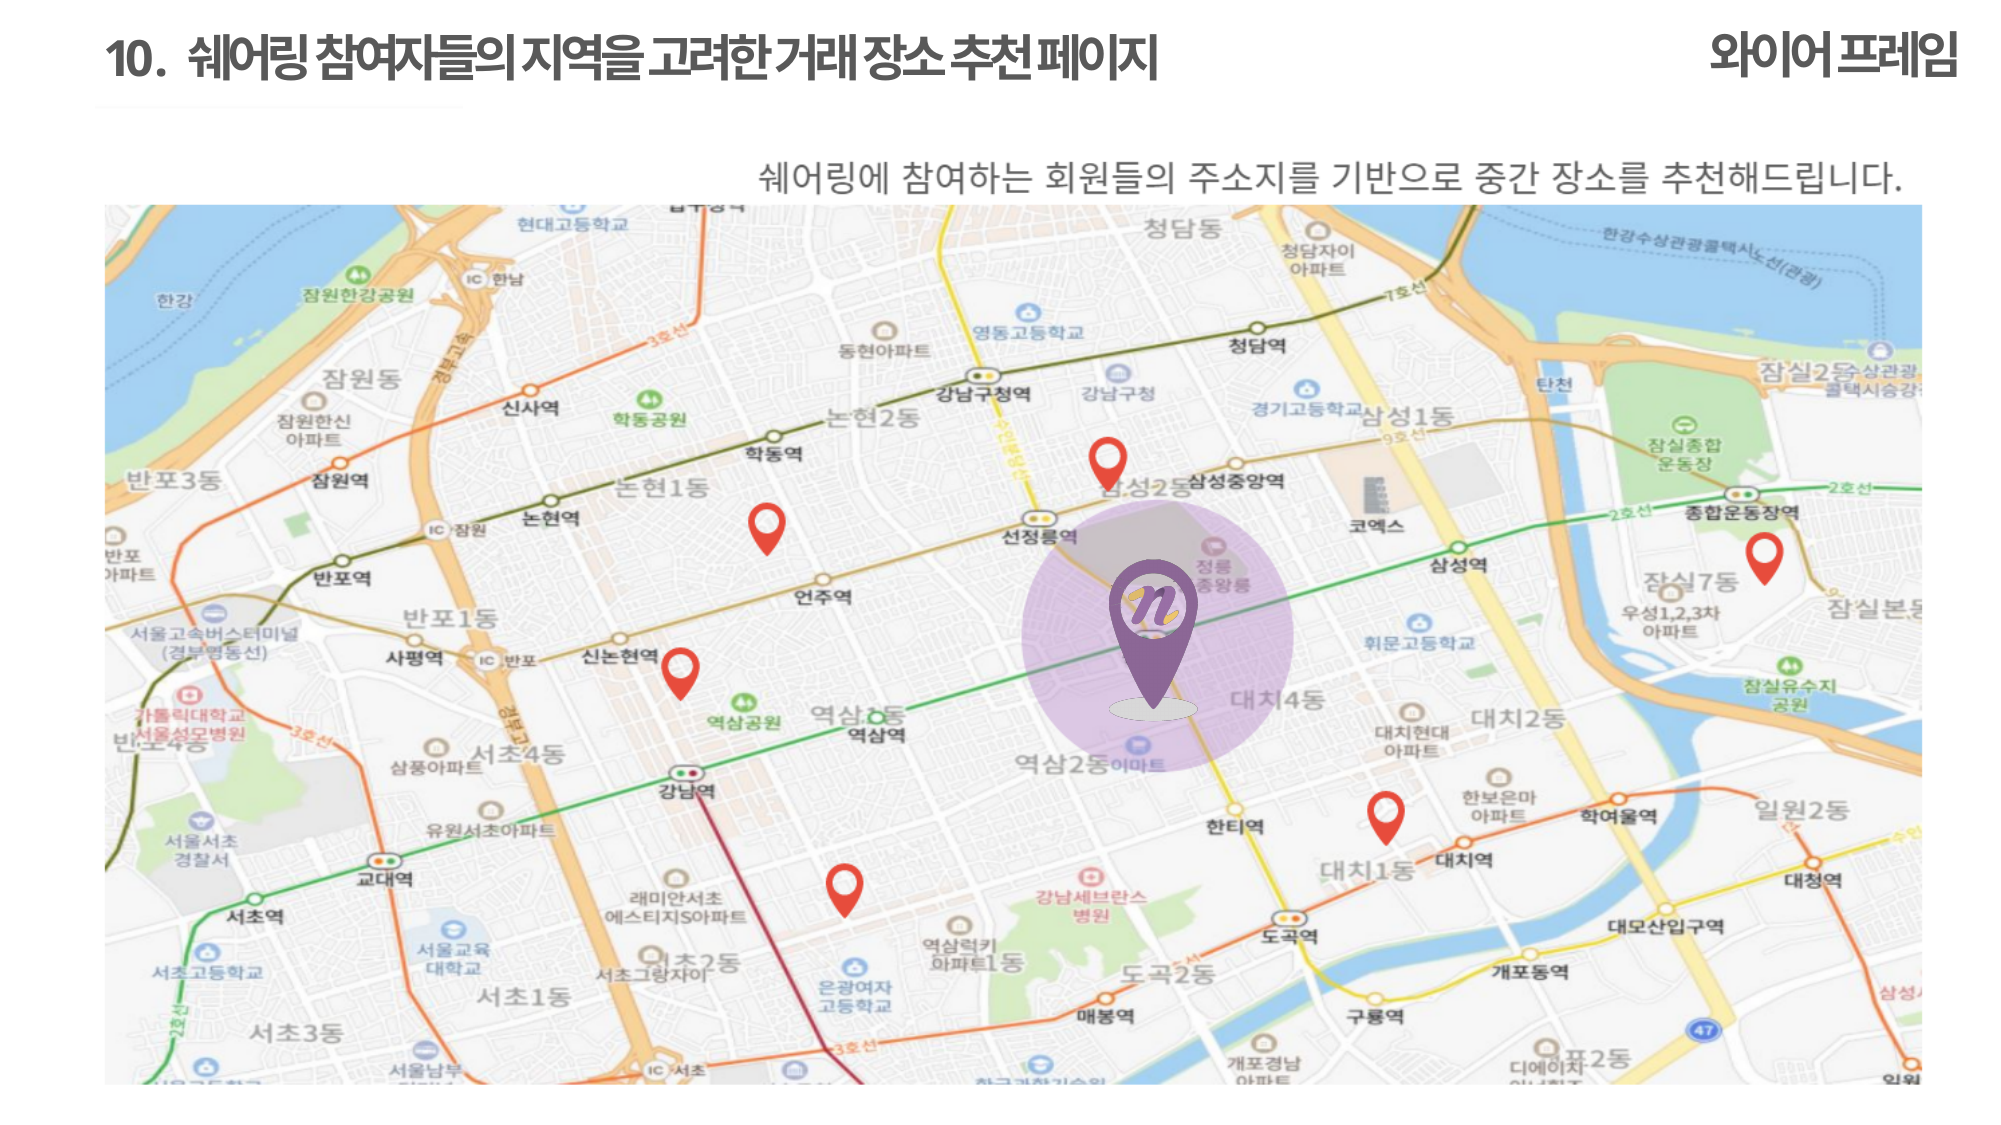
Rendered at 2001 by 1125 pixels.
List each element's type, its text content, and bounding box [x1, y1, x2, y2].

picture [85, 91, 1941, 1109]
text_box 10 . 쉐어링 참여자들의 지역을 고려한 거래 장소 추천 페이지 [88, 19, 1307, 91]
text_box 와이어 프레임 [1552, 15, 1977, 91]
